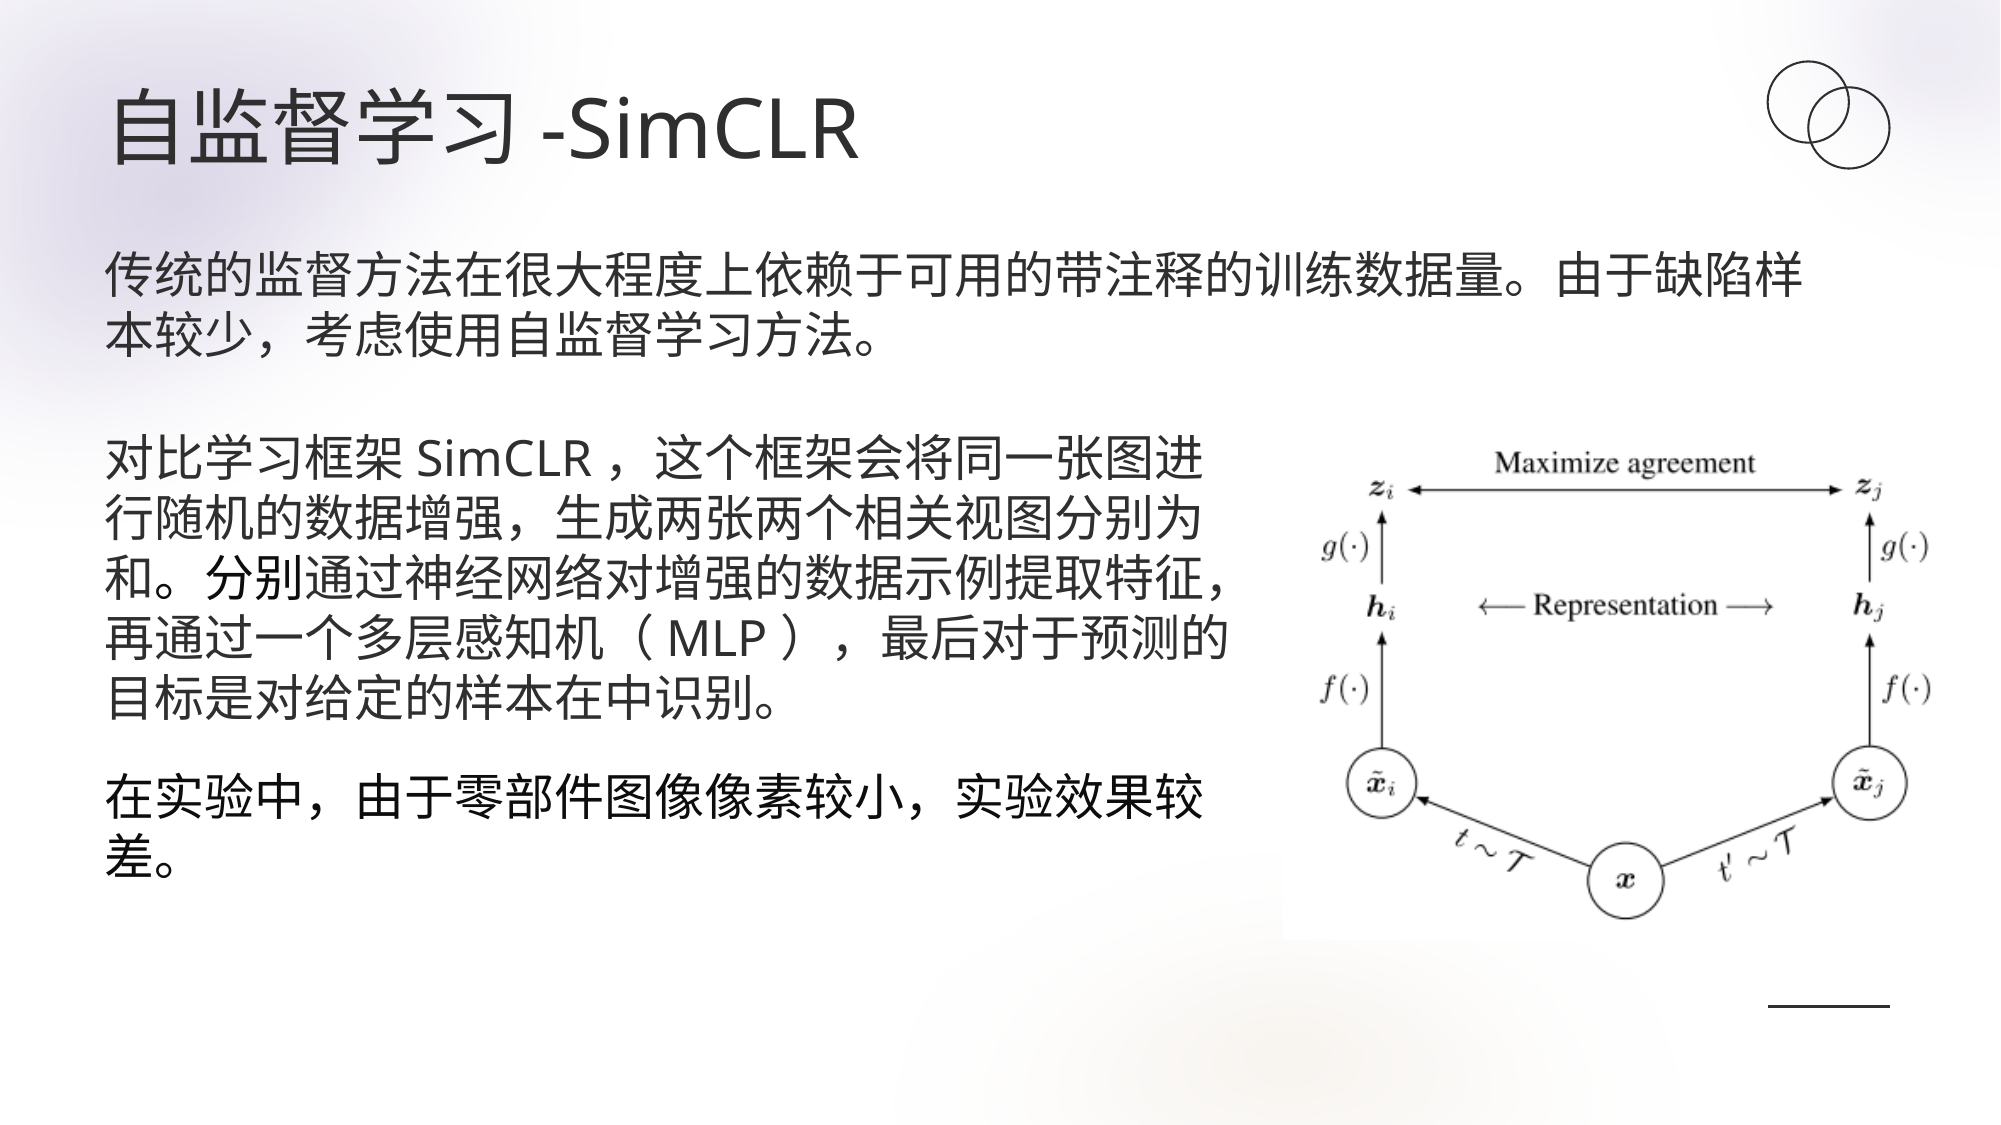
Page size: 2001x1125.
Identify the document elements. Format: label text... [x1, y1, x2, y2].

text_box 在实验中，由于零部件图像像素较小，实验效果较差。 [89, 758, 1255, 894]
text_box 自监督学习-SimCLR [89, 67, 1255, 183]
picture [1283, 418, 1949, 940]
text_box 传统的监督方法在很大程度上依赖于可用的带注释的训练数据量。由于缺陷样本较少，考虑使用自监督学习方法。 [89, 236, 1867, 372]
